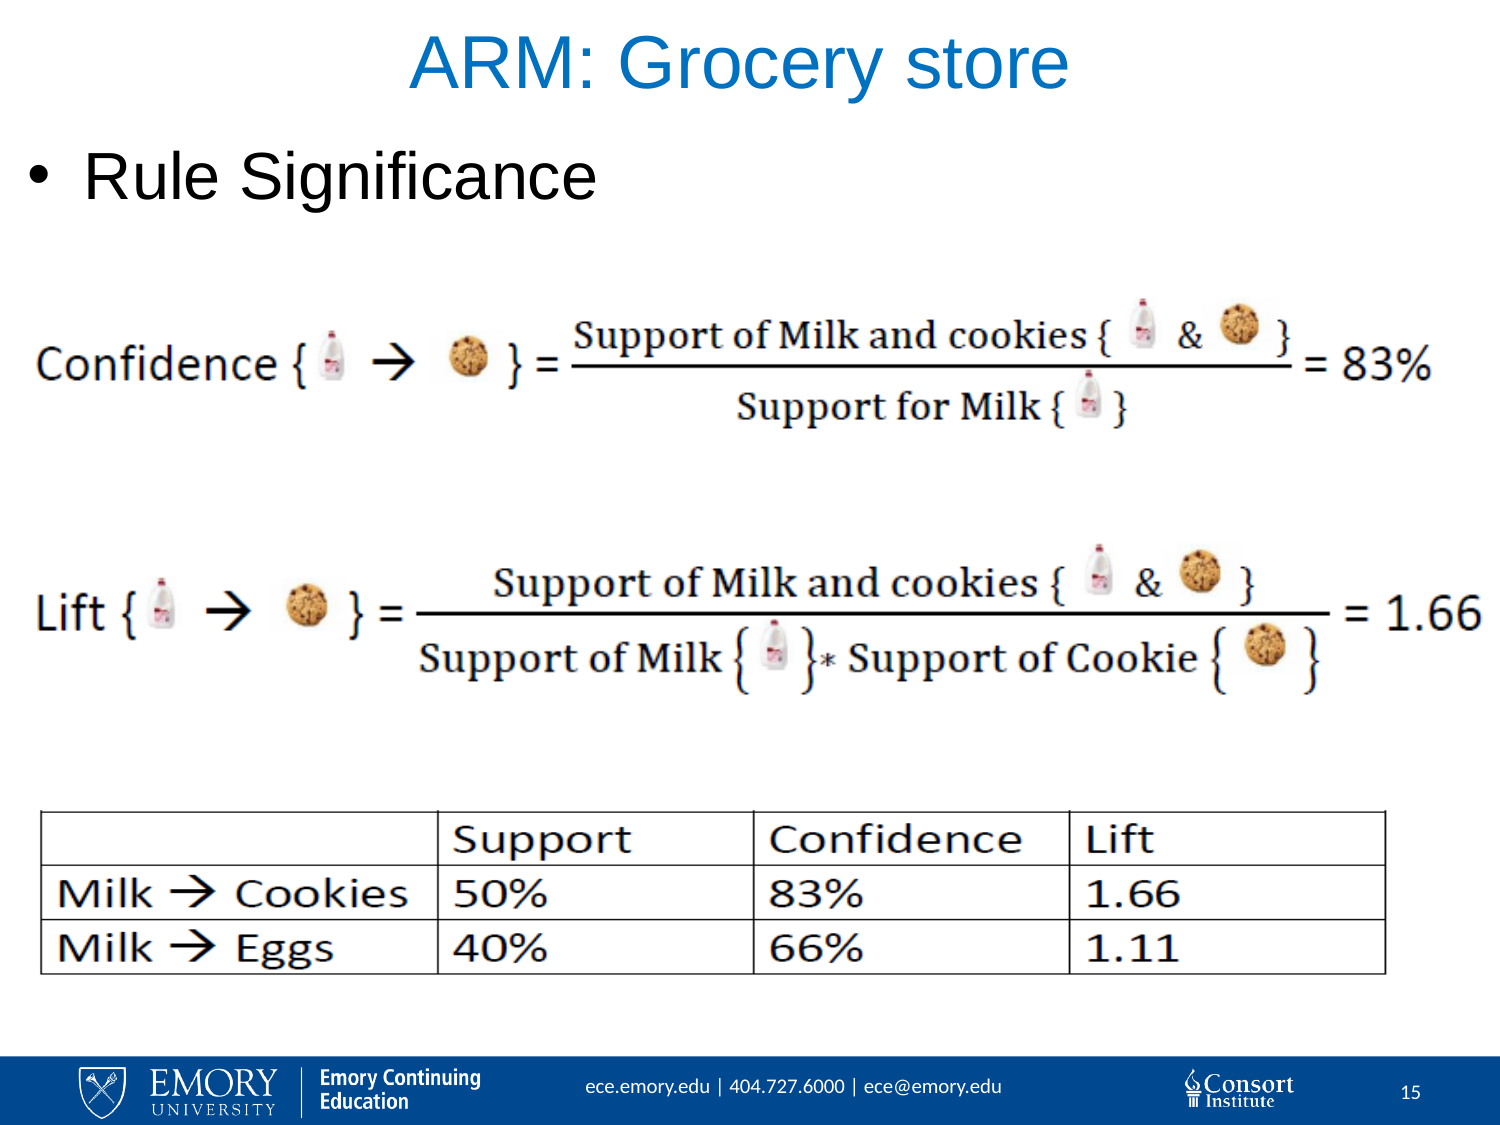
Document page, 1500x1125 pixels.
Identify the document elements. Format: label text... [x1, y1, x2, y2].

list Rule Significance [12, 125, 1363, 917]
picture [23, 520, 1488, 709]
slide_number 15 [1335, 1070, 1486, 1125]
picture [1185, 1068, 1294, 1107]
picture [23, 297, 1459, 451]
title ARM: Grocery store [66, 3, 1417, 113]
picture [75, 1056, 513, 1125]
picture [34, 800, 1411, 988]
